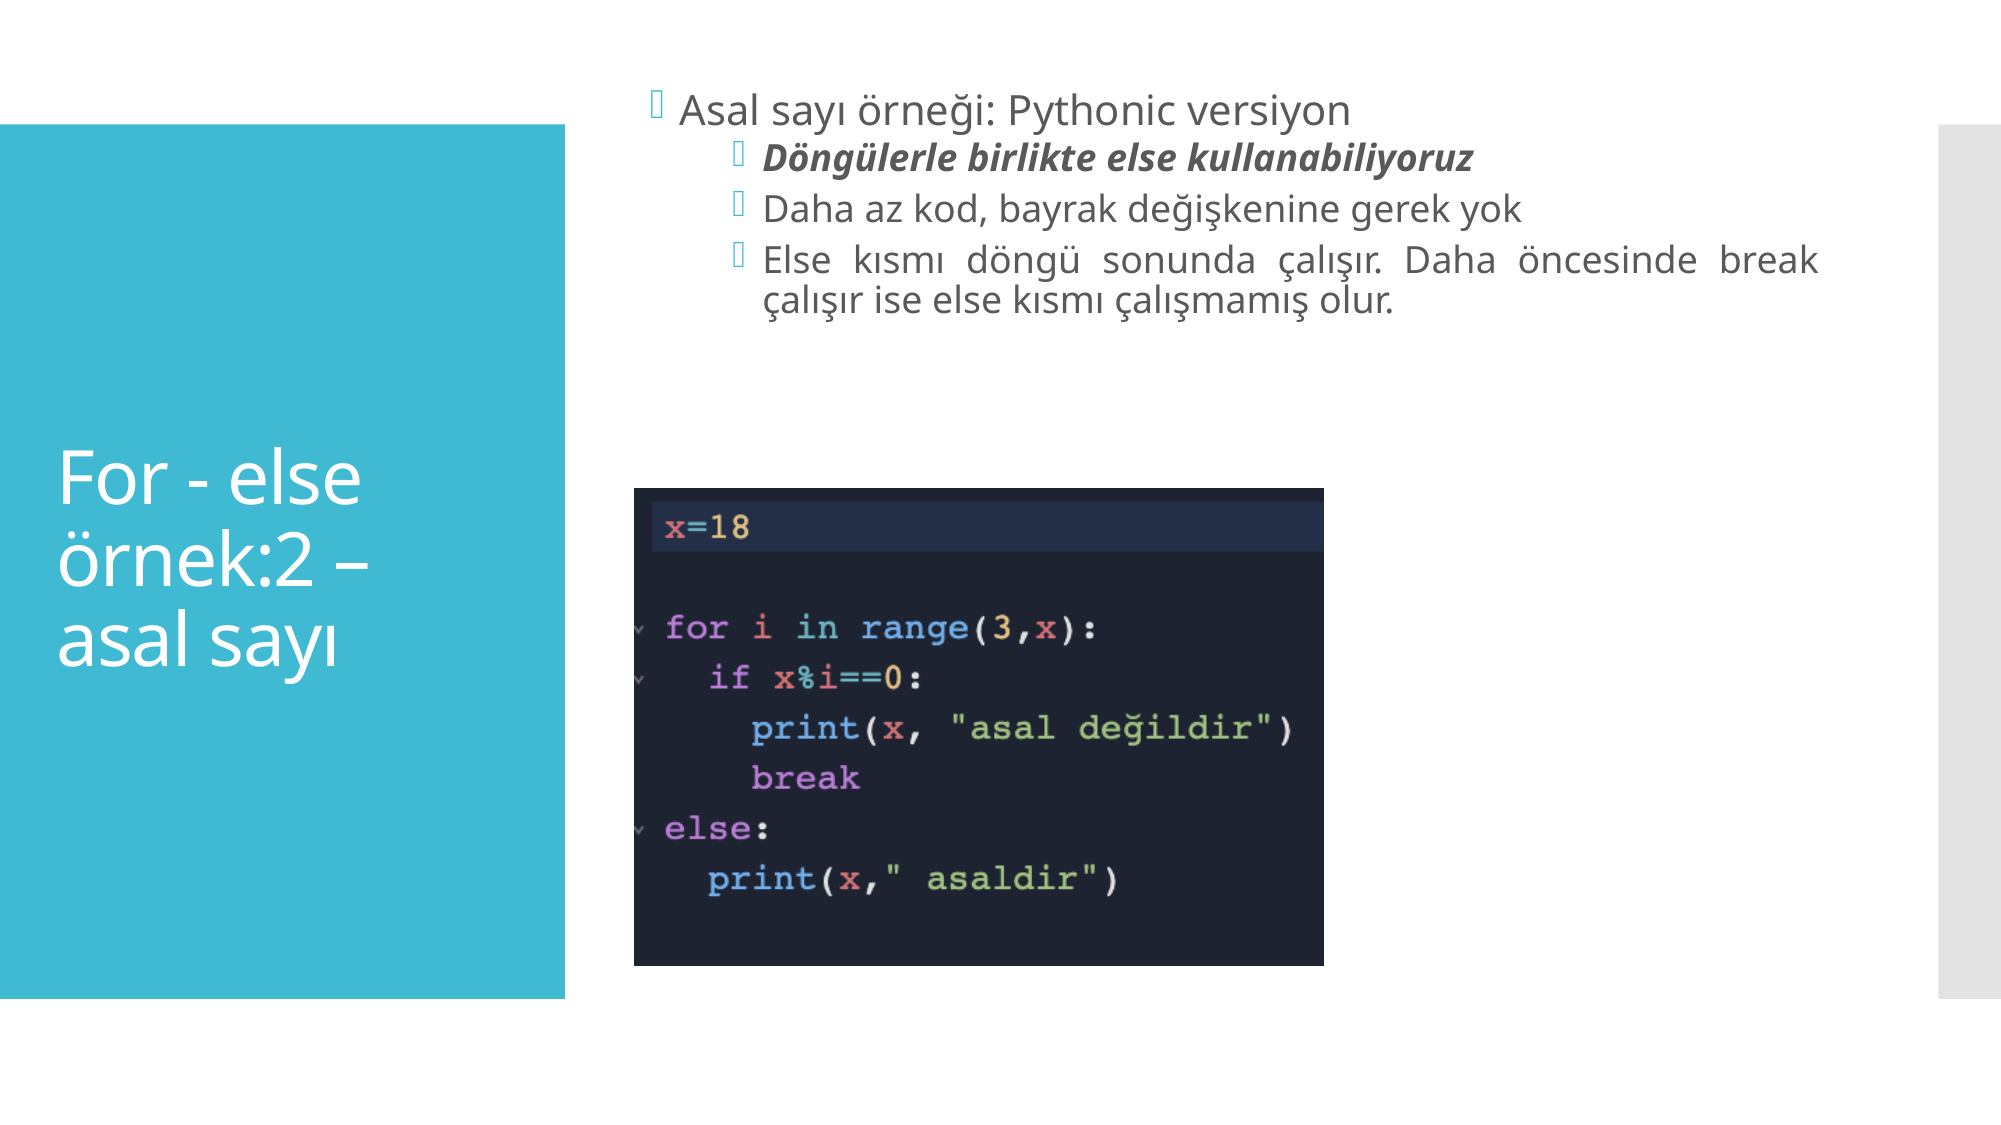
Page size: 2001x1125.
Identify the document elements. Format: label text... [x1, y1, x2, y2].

picture [634, 488, 1325, 966]
title For - else örnek:2 – asal sayı [41, 184, 525, 940]
list Asal sayı örneği: Pythonic versiyon Döngülerle birlikte else kullanabiliyoruz Daha az kod, bayrak değişkenine gerek yok Else kısmı döngü sonunda çalışır. Daha öncesinde break çalışır ise else kısmı çalışmamış olur. [634, 141, 1835, 982]
